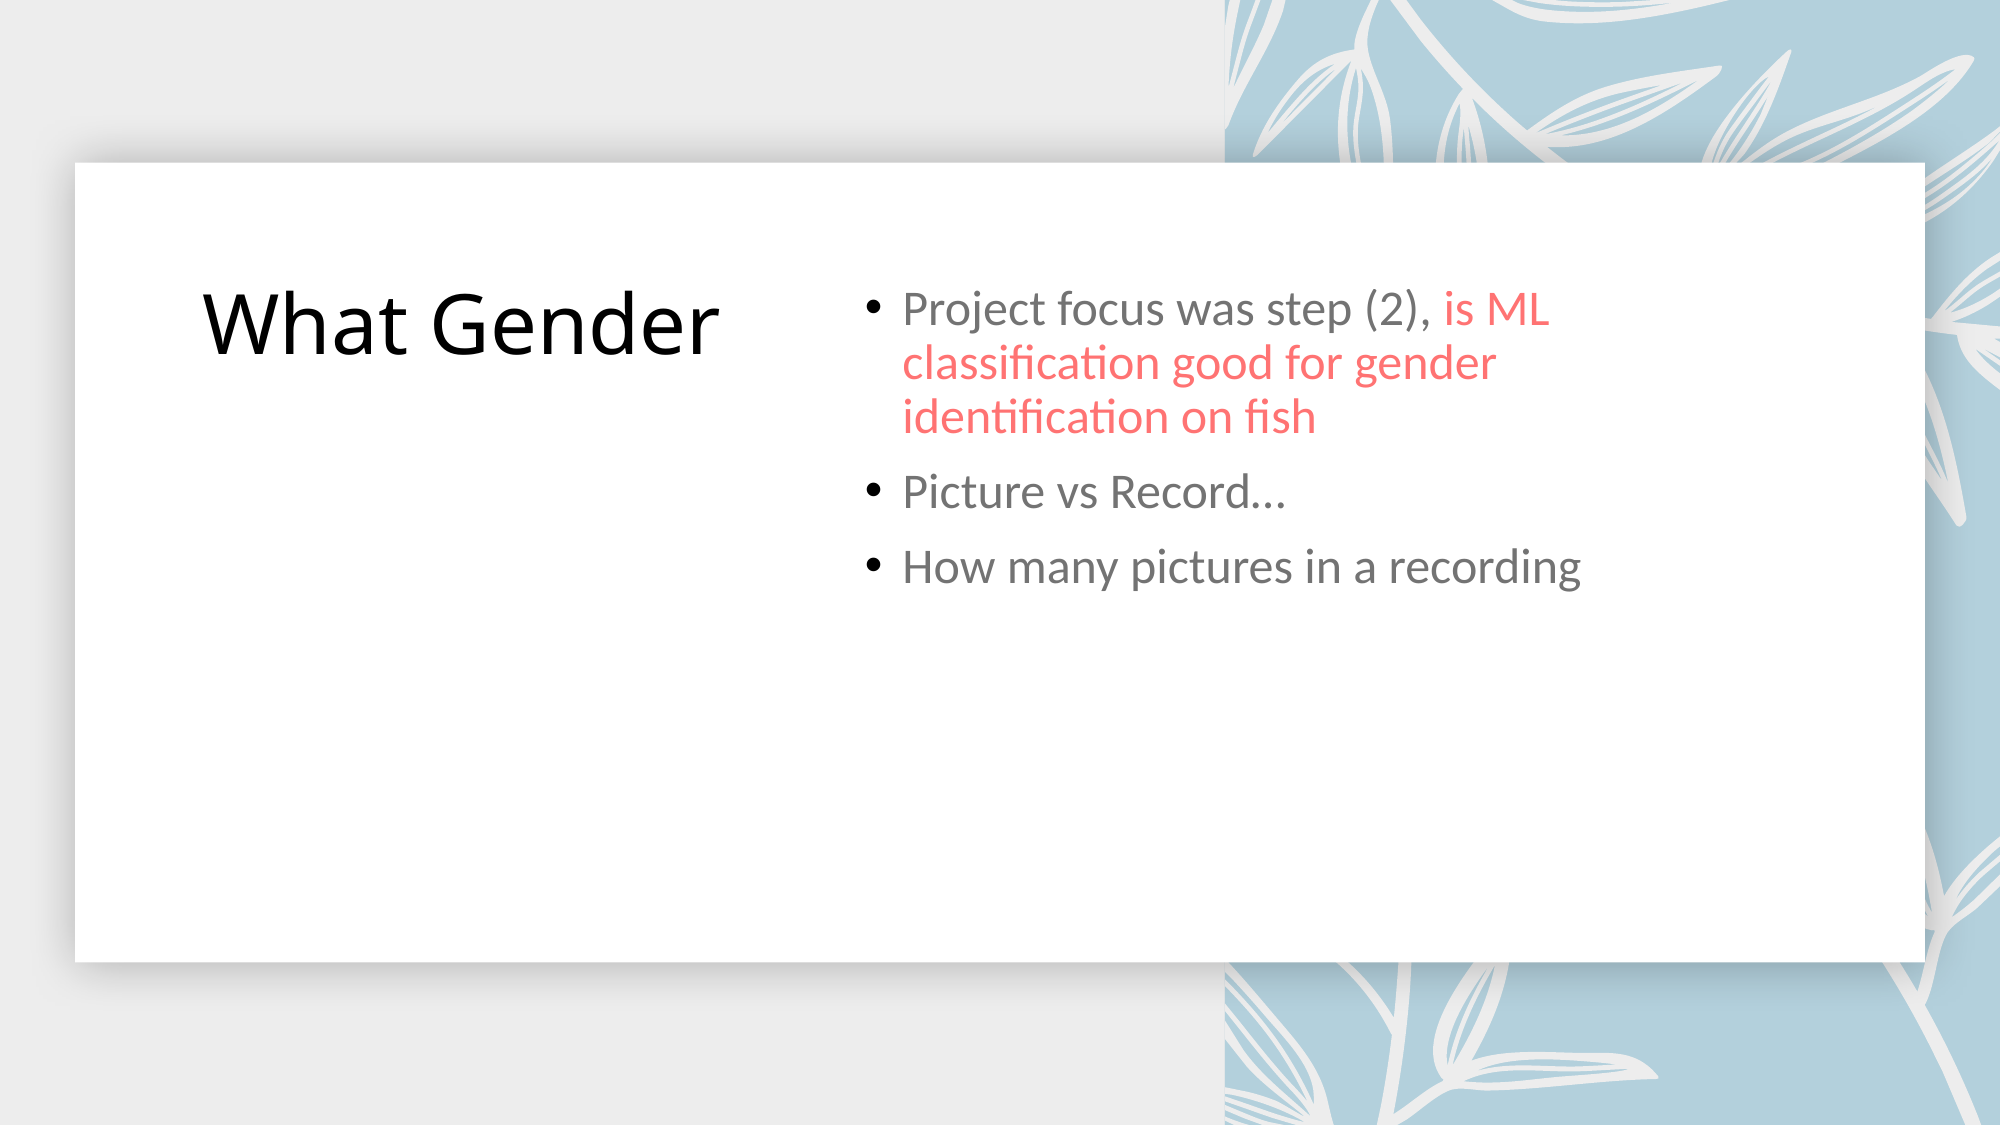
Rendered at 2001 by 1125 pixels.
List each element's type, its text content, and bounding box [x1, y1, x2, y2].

text_box [74, 161, 1224, 964]
list Project focus was step (2), is ML classification good for gender identification on fish Picture vs Record… How many pictures in a recording [849, 275, 1224, 850]
text_box [0, 0, 1224, 1125]
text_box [1224, 0, 2000, 1125]
title What Gender [187, 275, 849, 850]
